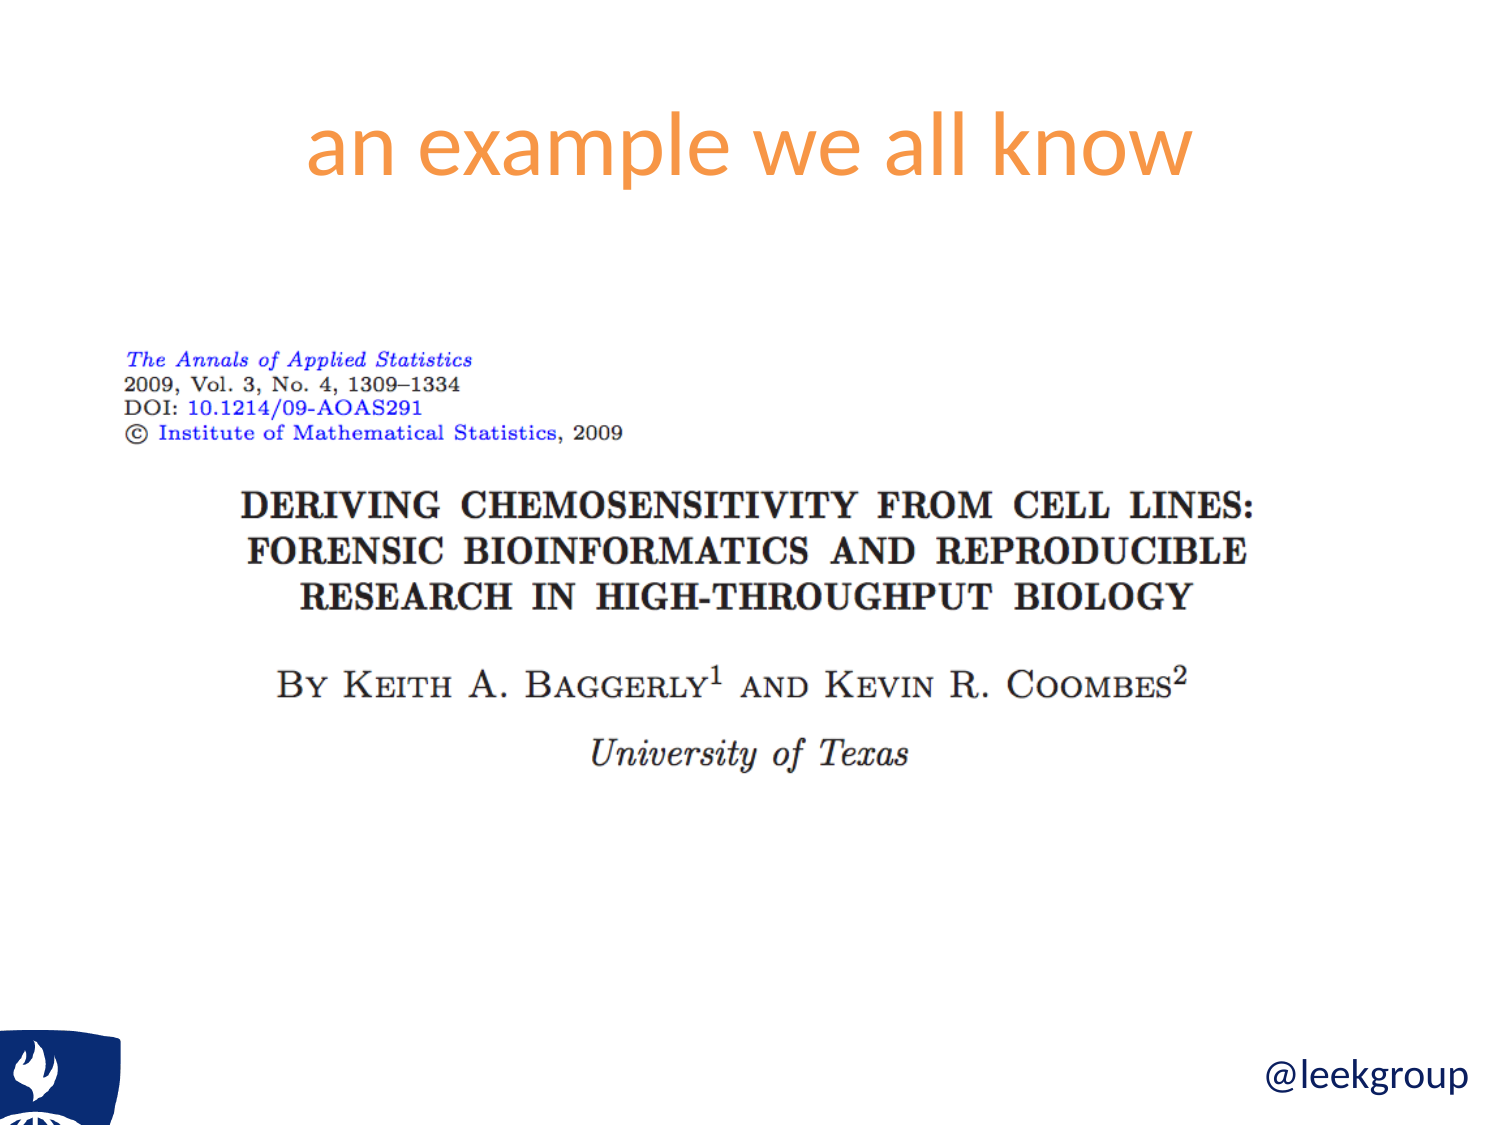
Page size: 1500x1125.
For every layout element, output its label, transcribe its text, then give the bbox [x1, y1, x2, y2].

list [74, 169, 1426, 912]
title an example we all know [75, 45, 1425, 168]
picture [0, 1025, 126, 1125]
